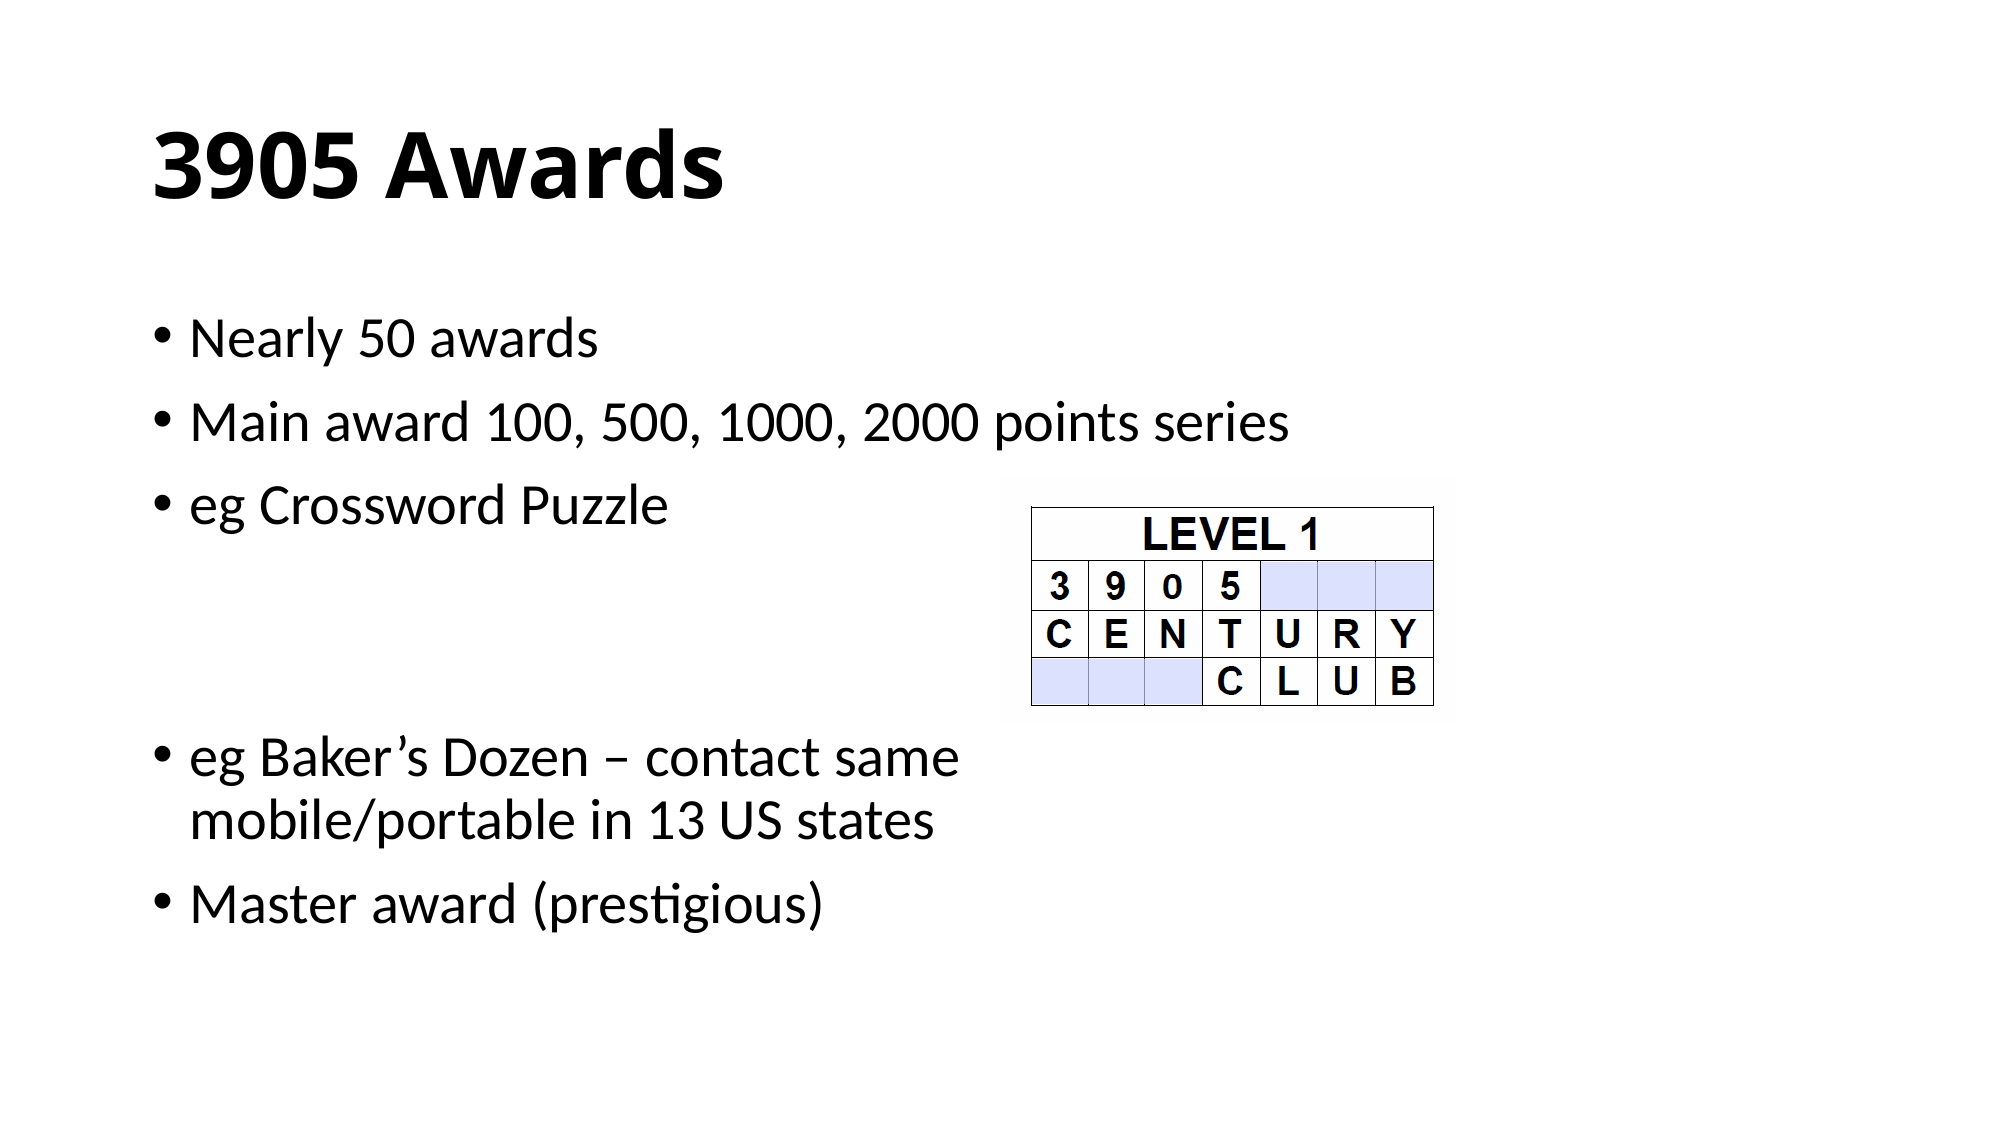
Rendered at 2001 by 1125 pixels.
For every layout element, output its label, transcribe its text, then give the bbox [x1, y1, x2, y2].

title 3905 Awards [137, 59, 1863, 278]
list Nearly 50 awards Main award 100, 500, 1000, 2000 points series eg Crossword Puzzle eg Baker’s Dozen – contact same mobile/portable in 13 US states Master award (prestigious) [137, 299, 1863, 1014]
picture [999, 477, 1455, 725]
